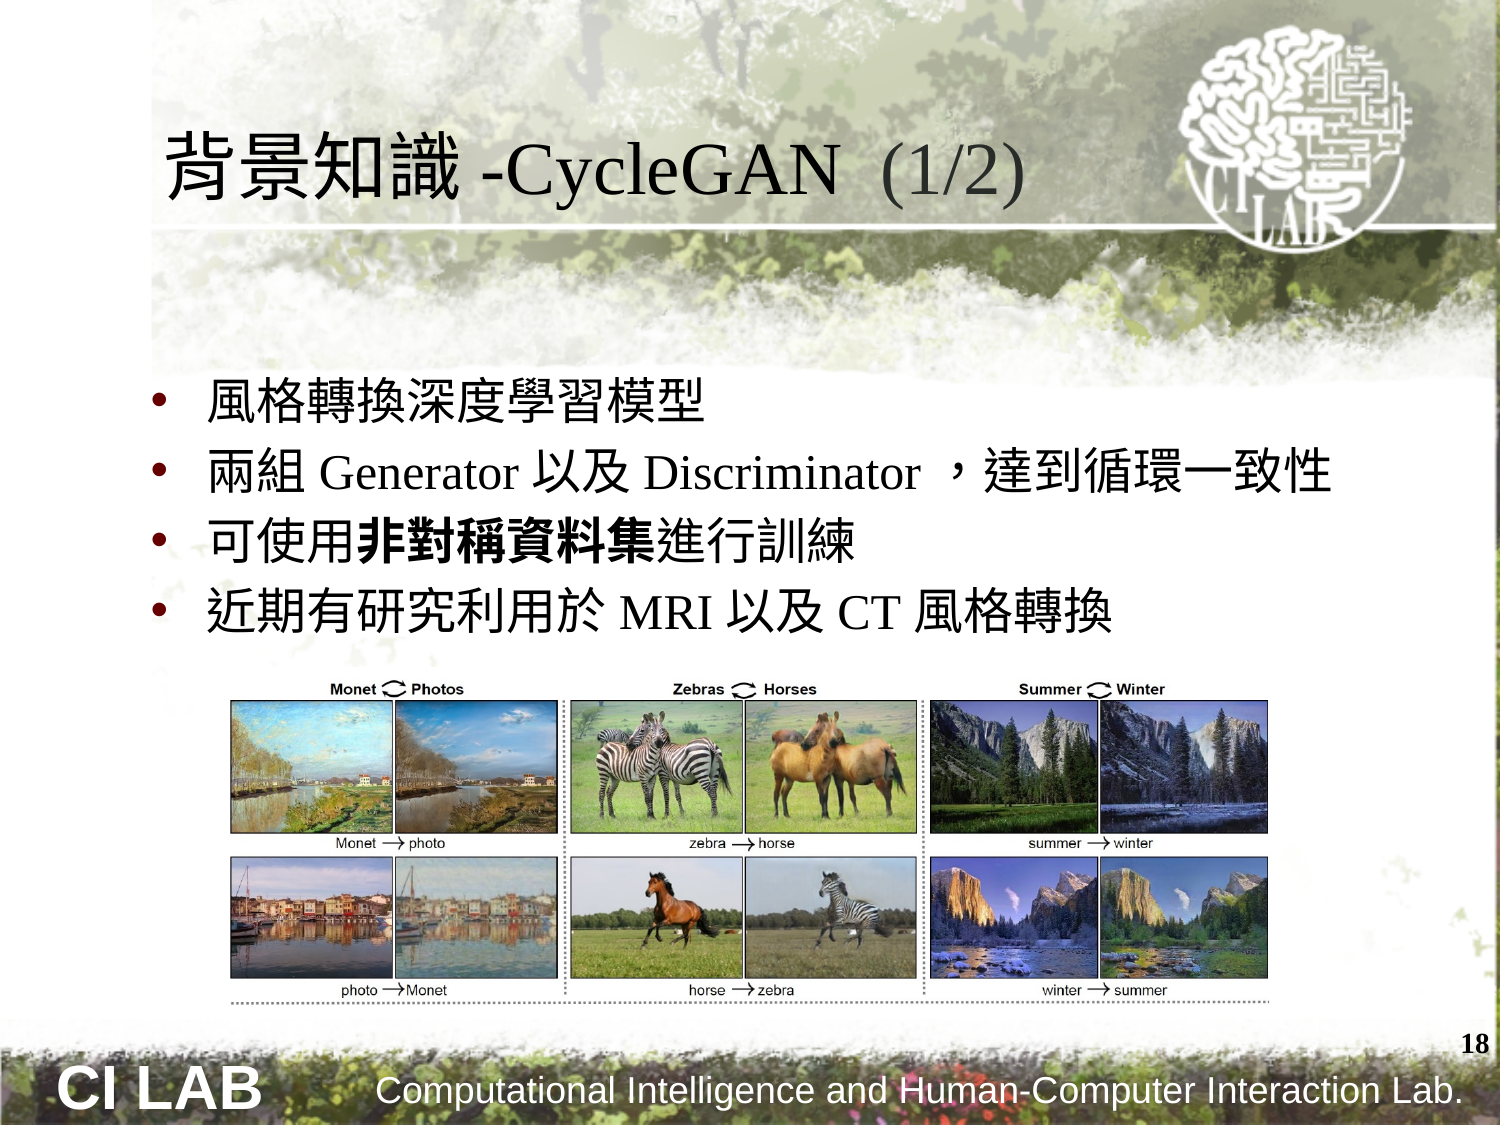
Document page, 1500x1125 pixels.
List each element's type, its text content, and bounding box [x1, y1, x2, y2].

picture [0, 0, 1500, 1125]
title 背景知識-CycleGAN (1/2) [147, 31, 1448, 219]
list 風格轉換深度學習模型 兩組Generator以及Discriminator，達到循環一致性 可使用非對稱資料集進行訓練 近期有研究利用於MRI以及CT風格轉換 [135, 361, 1398, 973]
slide_number 18 [1426, 985, 1500, 1067]
